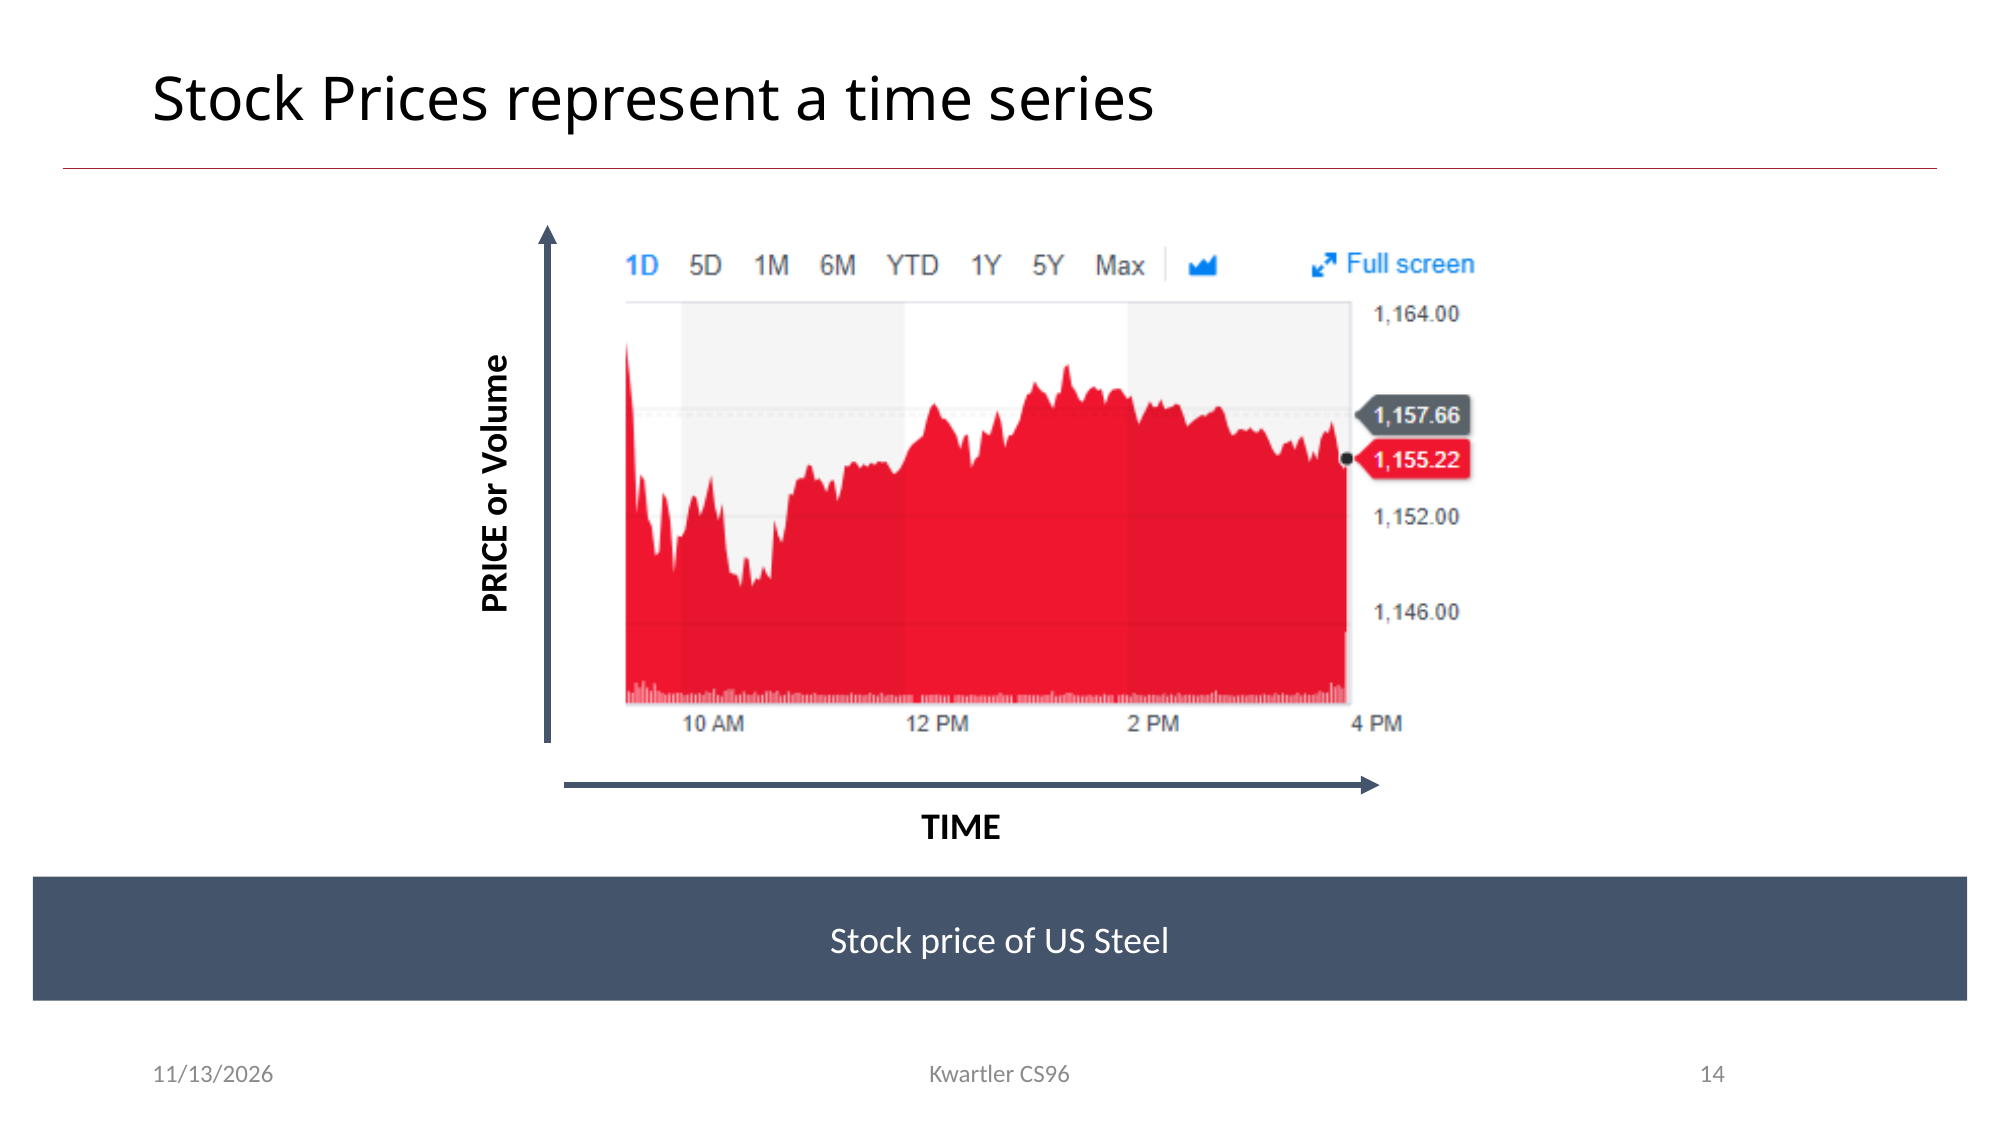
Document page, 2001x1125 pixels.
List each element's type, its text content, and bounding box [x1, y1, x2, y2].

text_box PRICE or Volume [461, 339, 522, 629]
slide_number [137, 1042, 588, 1103]
title Stock Prices represent a time series [137, 59, 1863, 142]
text_box Stock price of US Steel [32, 876, 1968, 1002]
text_box 14 [1412, 1042, 1741, 1103]
picture [606, 245, 1508, 746]
text_box TIME [906, 794, 1016, 855]
footer Kwartler CS96 [662, 1042, 1338, 1103]
